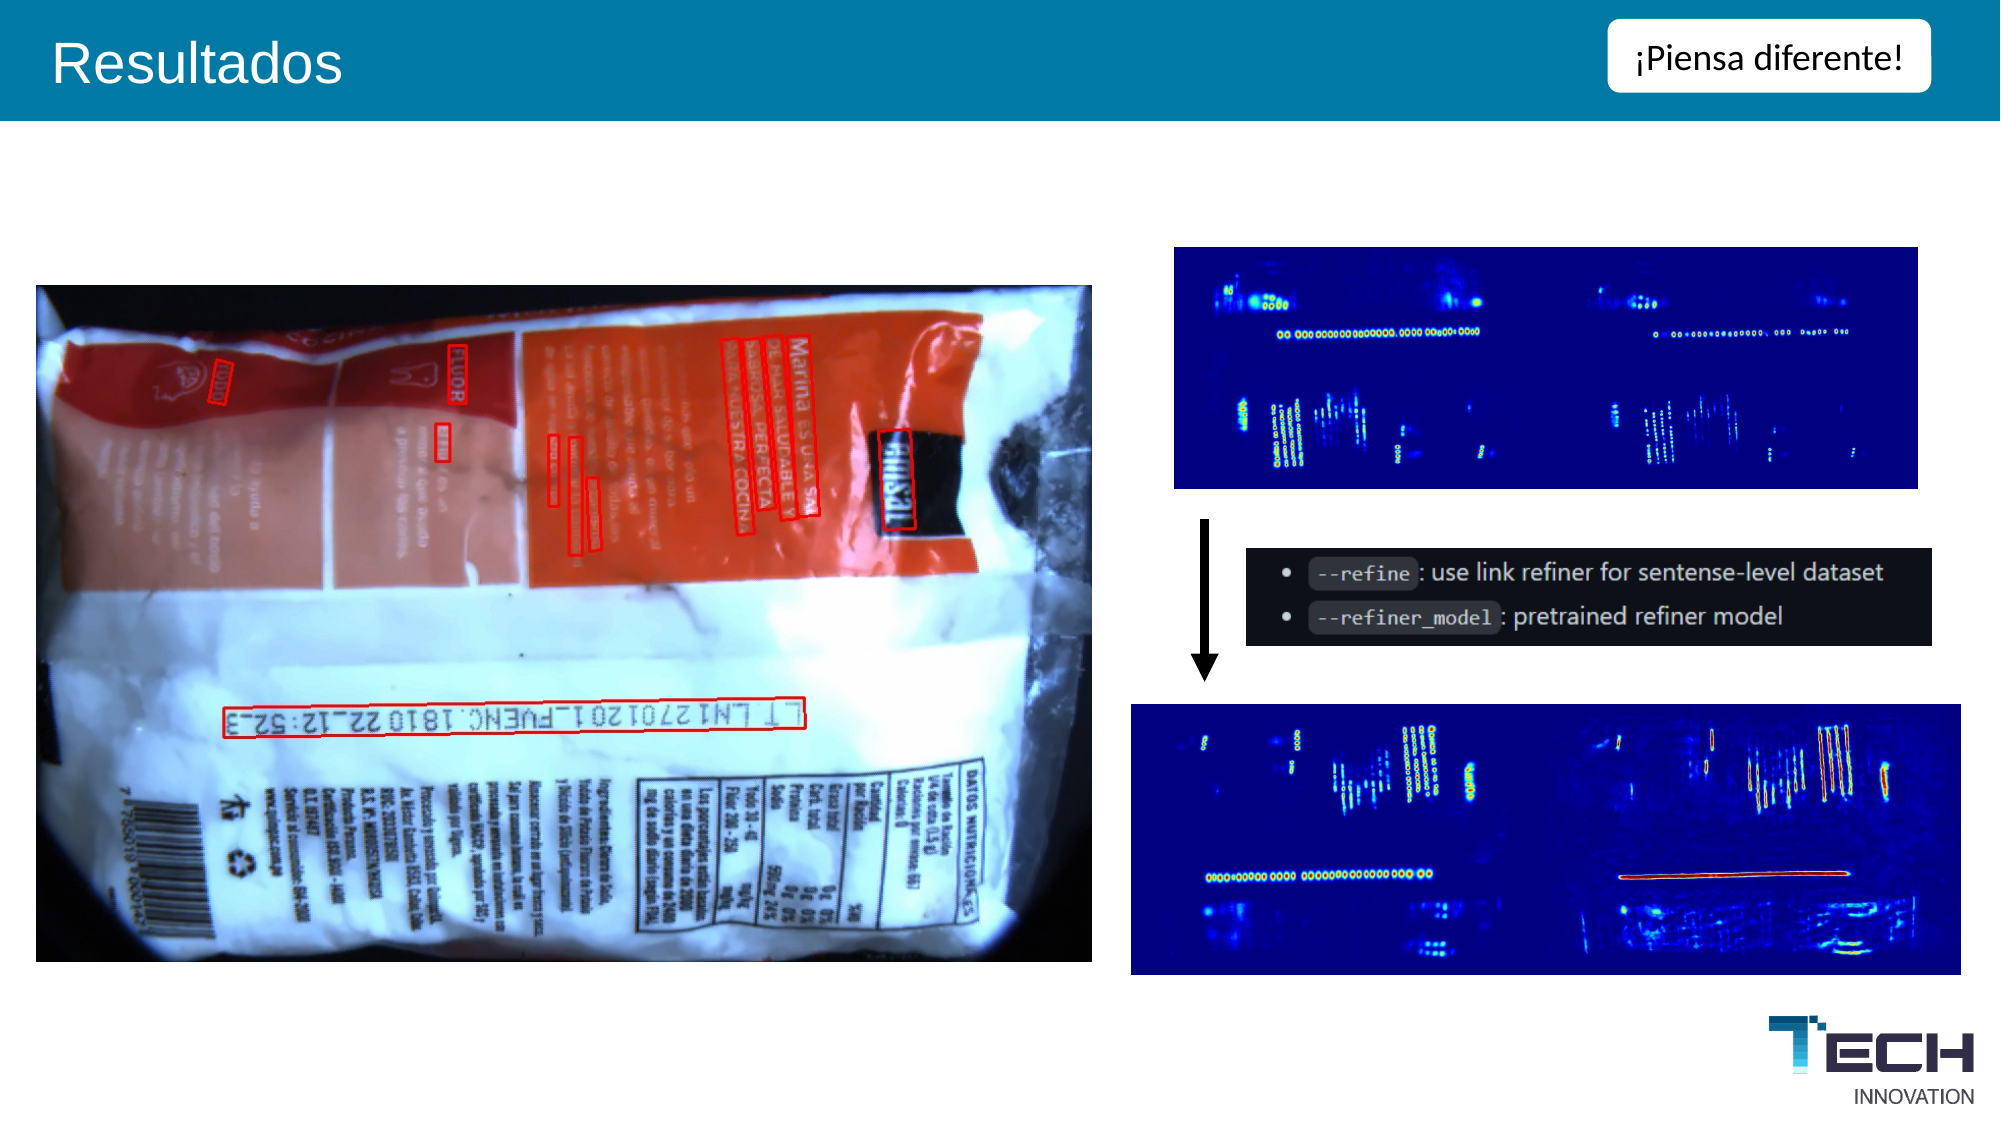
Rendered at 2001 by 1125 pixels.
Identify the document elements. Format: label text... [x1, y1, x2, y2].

text_box Resultados [36, 17, 500, 103]
picture [1245, 547, 1932, 646]
picture [1130, 704, 1961, 975]
picture [36, 285, 1092, 963]
text_box [0, 0, 2000, 122]
text_box ¡Piensa diferente! [1607, 18, 1932, 93]
picture [1173, 247, 1918, 490]
picture [1766, 1014, 1976, 1107]
